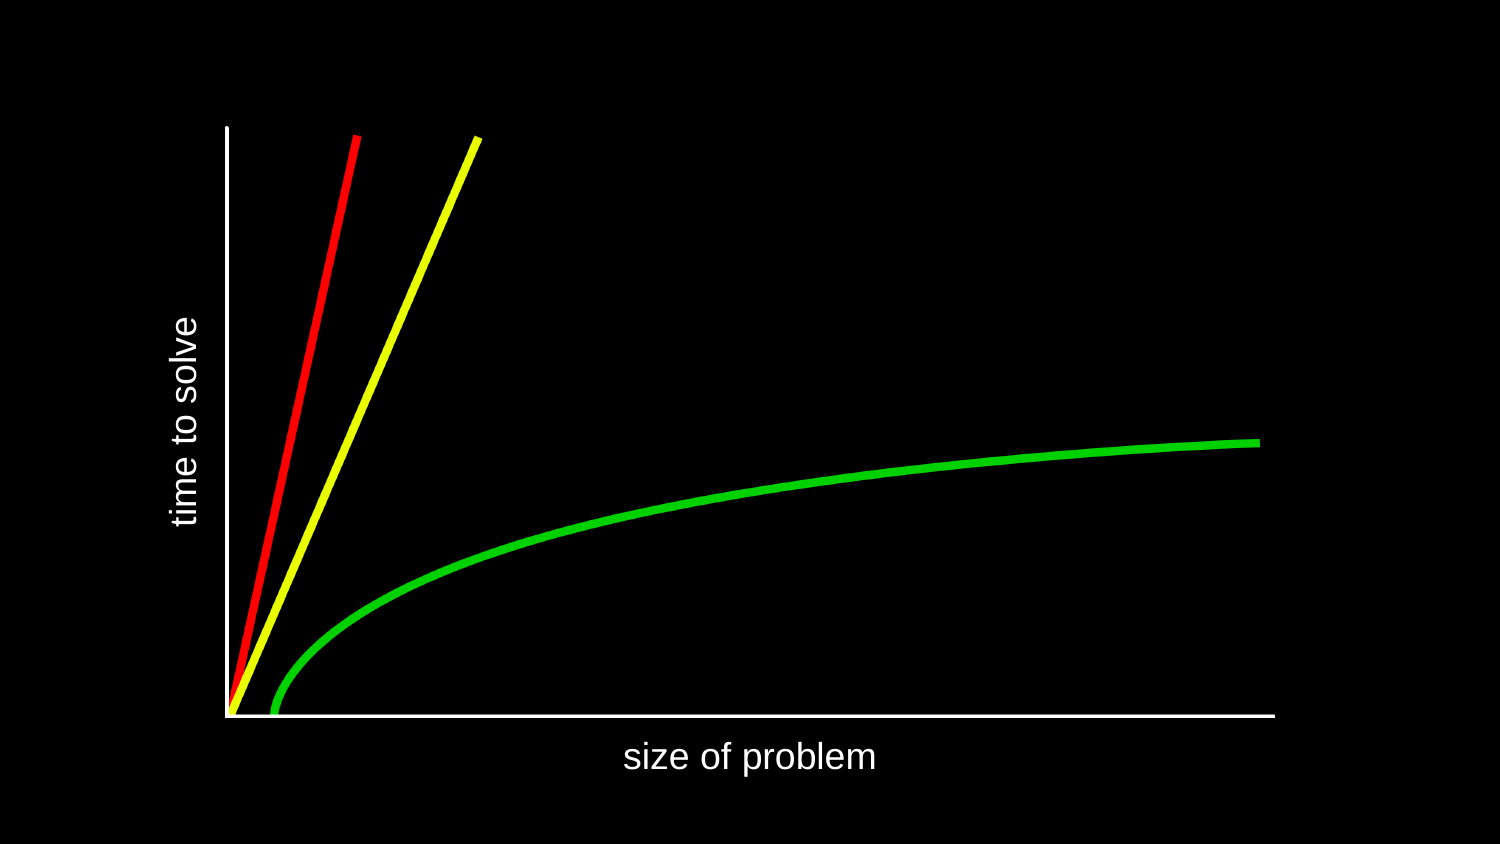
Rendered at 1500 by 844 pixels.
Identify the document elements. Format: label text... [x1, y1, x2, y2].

text_box time to solve [143, 129, 200, 715]
picture [224, 126, 1276, 718]
text_box size of problem [224, 725, 1275, 774]
